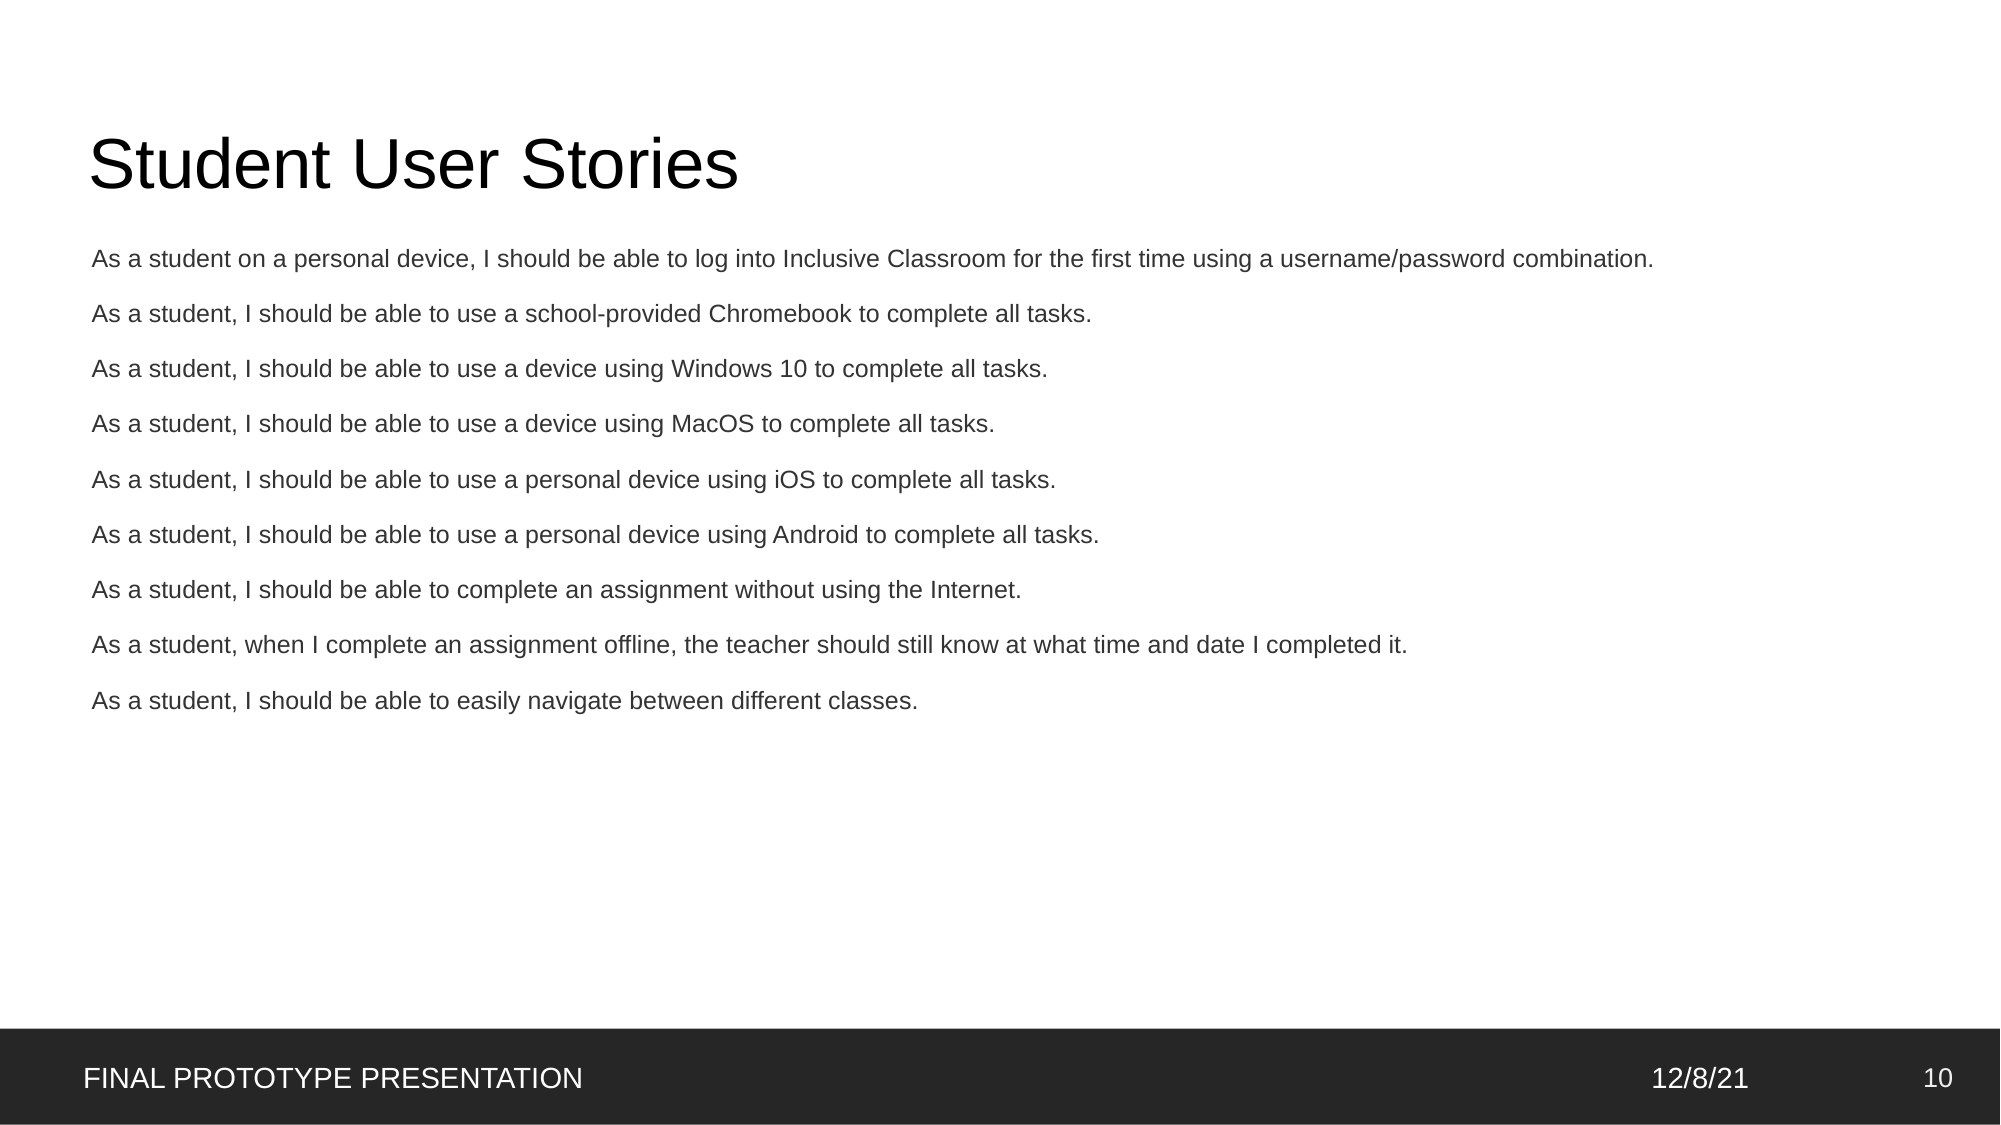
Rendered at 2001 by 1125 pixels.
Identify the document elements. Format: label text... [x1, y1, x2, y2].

text_box 12/8/21 [1340, 1046, 1765, 1107]
title Student User Stories [68, 97, 1932, 223]
text_box [0, 1028, 2000, 1125]
text_box FINAL PROTOTYPE PRESENTATION [68, 1046, 1187, 1107]
text_box As a student on a personal device, I should be able to log into Inclusive Classroom for the first time using a username/password combination. As a student, I should be able to use a school-provided Chromebook to complete all tasks. As a student, I should be able to use a device using Windows 10 to complete all tasks. As a student, I should be able to use a device using MacOS to complete all tasks. As a student, I should be able to use a personal device using iOS to complete all tasks. As a student, I should be able to use a personal device using Android to complete all tasks. As a student, I should be able to complete an assignment without using the Internet. As a student, when I complete an assignment offline, the teacher should still know at what time and date I completed it. As a student, I should be able to easily navigate between different classes. [76, 222, 1924, 730]
slide_number ‹#› [1853, 1033, 1974, 1120]
